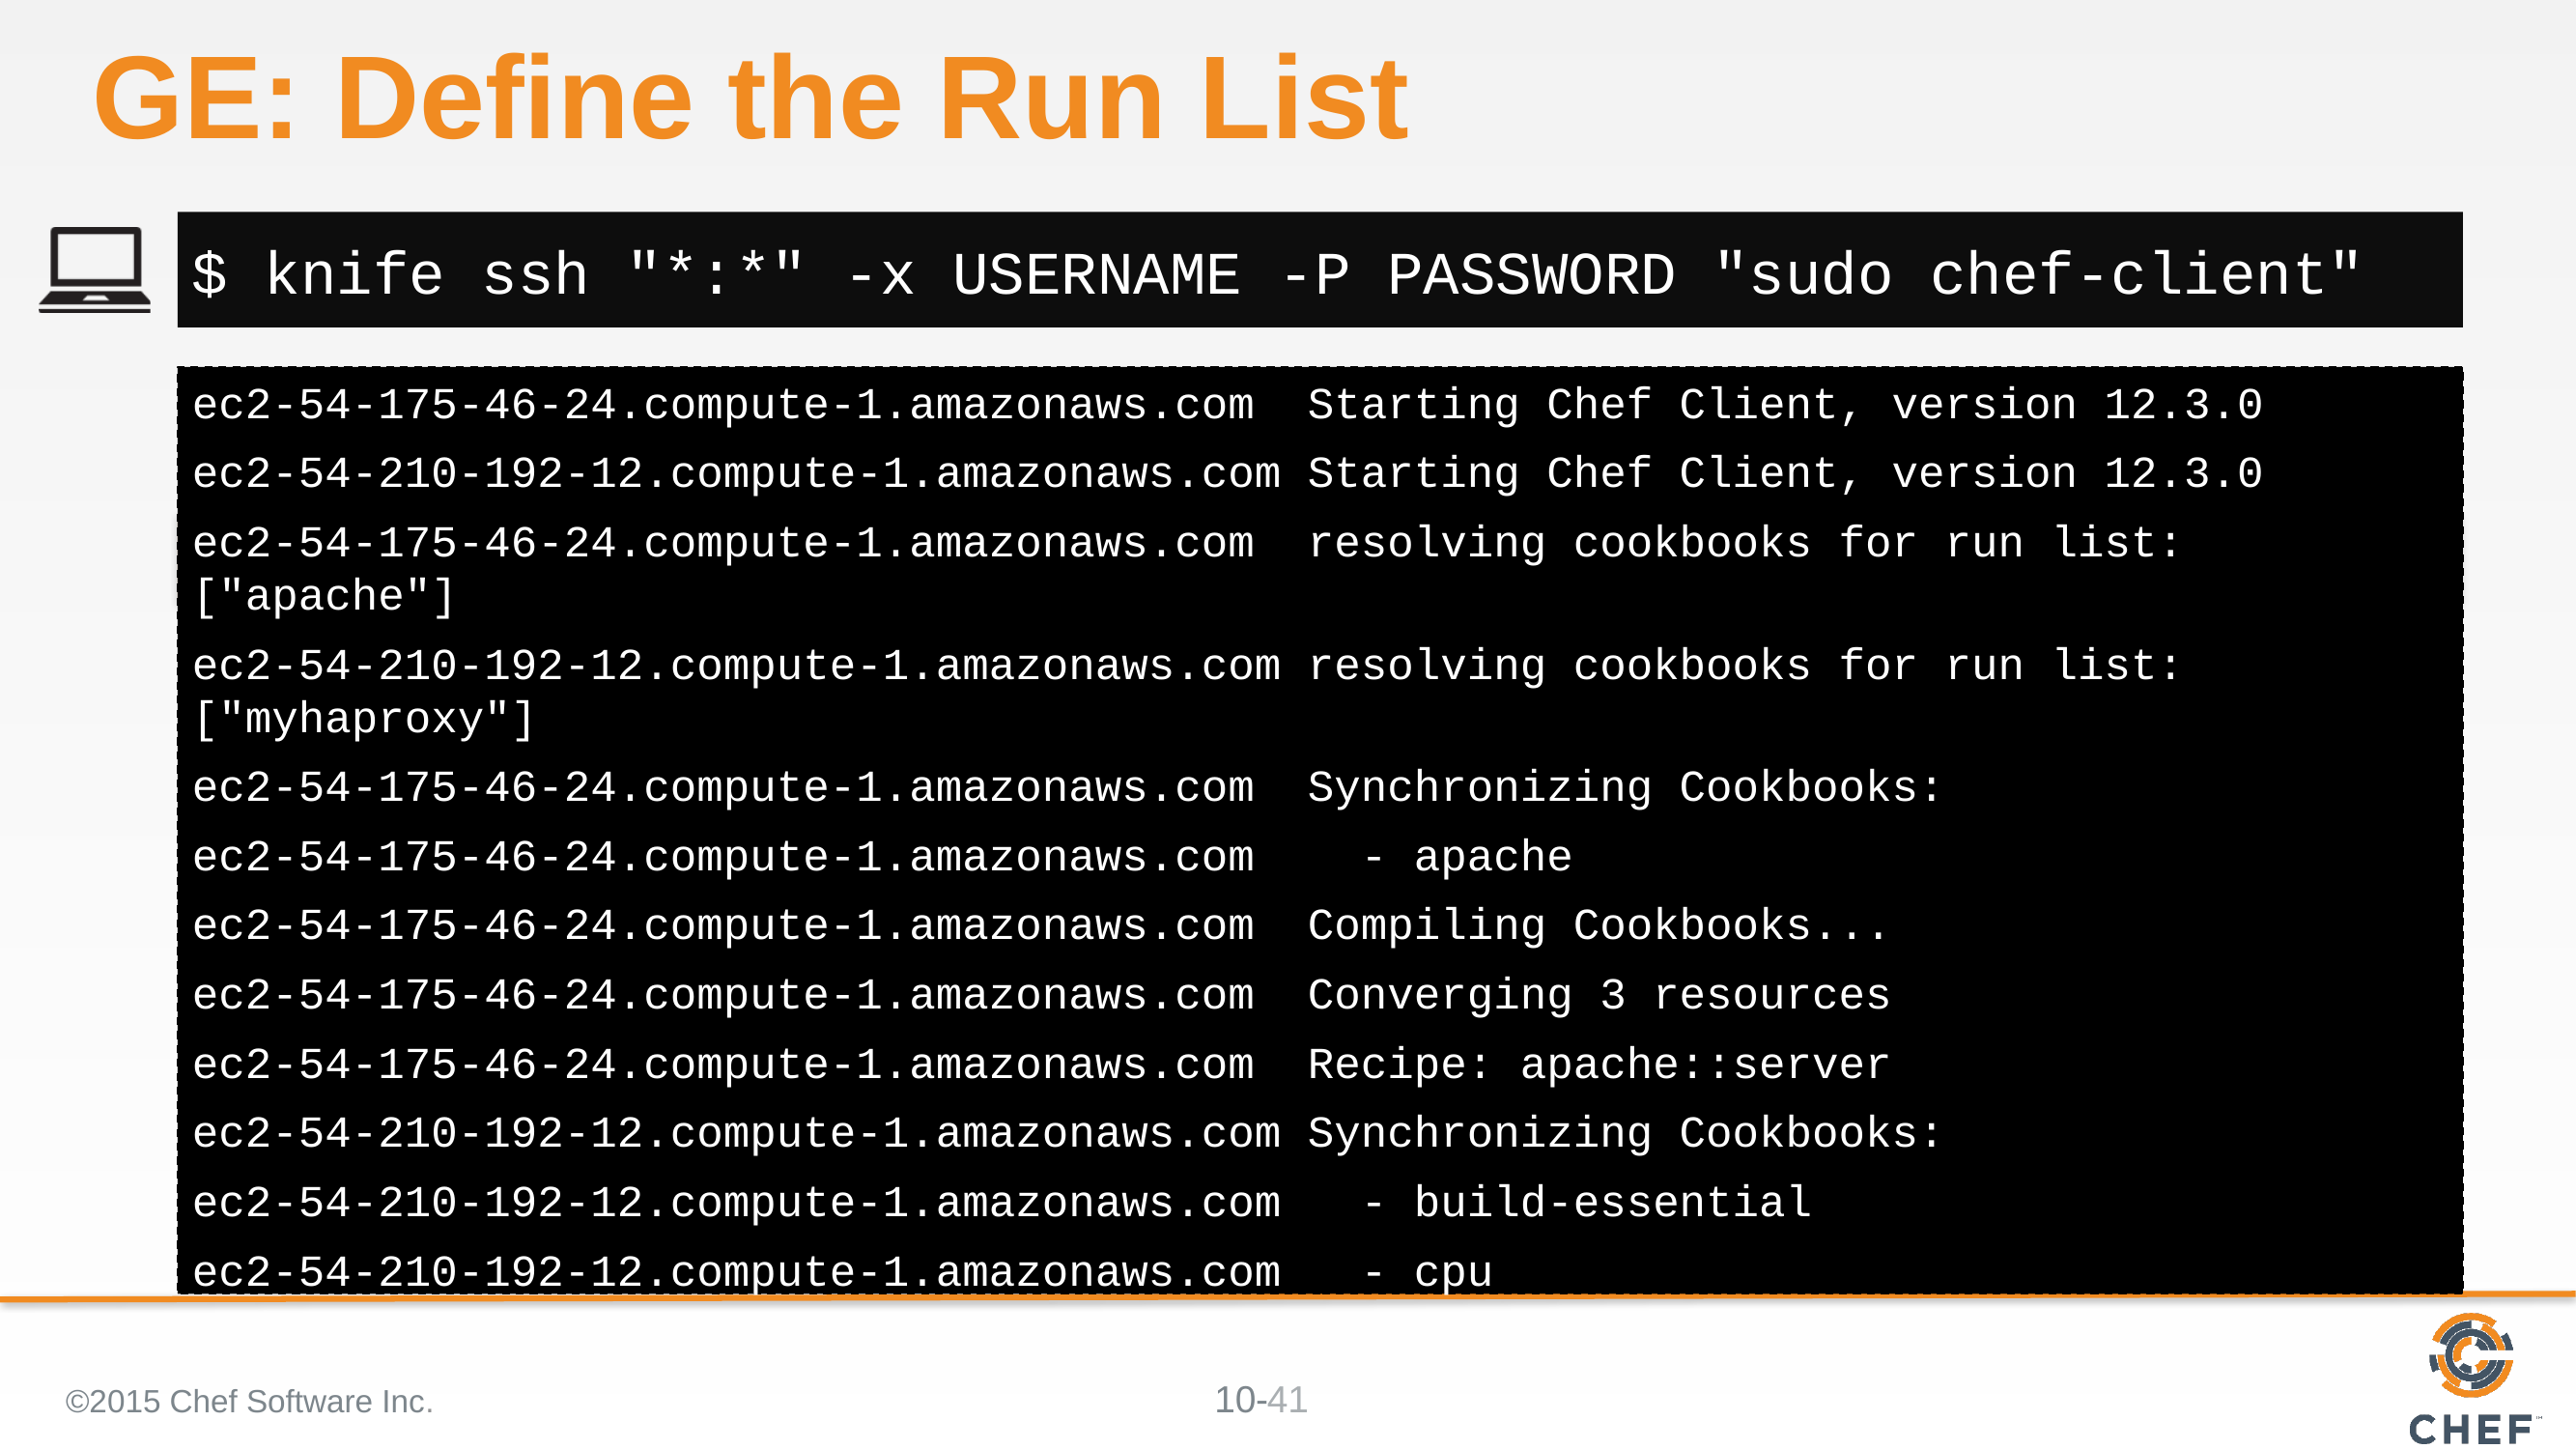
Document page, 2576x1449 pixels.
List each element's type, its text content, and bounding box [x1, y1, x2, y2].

picture [2399, 1297, 2550, 1449]
list $ knife ssh "*:*" -x USERNAME -P PASSWORD "sudo chef-client" [177, 212, 2463, 327]
list ec2-54-175-46-24.compute-1.amazonaws.com Starting Chef Client, version 12.3.0 ec2-54-210-192-12.compute-1.amazonaws.com Starting Chef Client, version 12.3.0 ec2-54-175-46-24.compute-1.amazonaws.com resolving cookbooks for run list: ["apache"] ec2-54-210-192-12.compute-1.amazonaws.com resolving cookbooks for run list: ["myhaproxy"] ec2-54-175-46-24.compute-1.amazonaws.com Synchronizing Cookbooks: ec2-54-175-46-24.compute-1.amazonaws.com - apache ec2-54-175-46-24.compute-1.amazonaws.com Compiling Cookbooks... ec2-54-175-46-24.compute-1.amazonaws.com Converging 3 resources ec2-54-175-46-24.compute-1.amazonaws.com Recipe: apache::server ec2-54-210-192-12.compute-1.amazonaws.com Synchronizing Cookbooks: ec2-54-210-192-12.compute-1.amazonaws.com - build-essential ec2-54-210-192-12.compute-1.amazonaws.com - cpu [177, 366, 2464, 1294]
title GE: Define the Run List [92, 37, 2463, 180]
footer ©2015 Chef Software Inc. [51, 1359, 952, 1440]
slide_number 41 [998, 1359, 1578, 1437]
